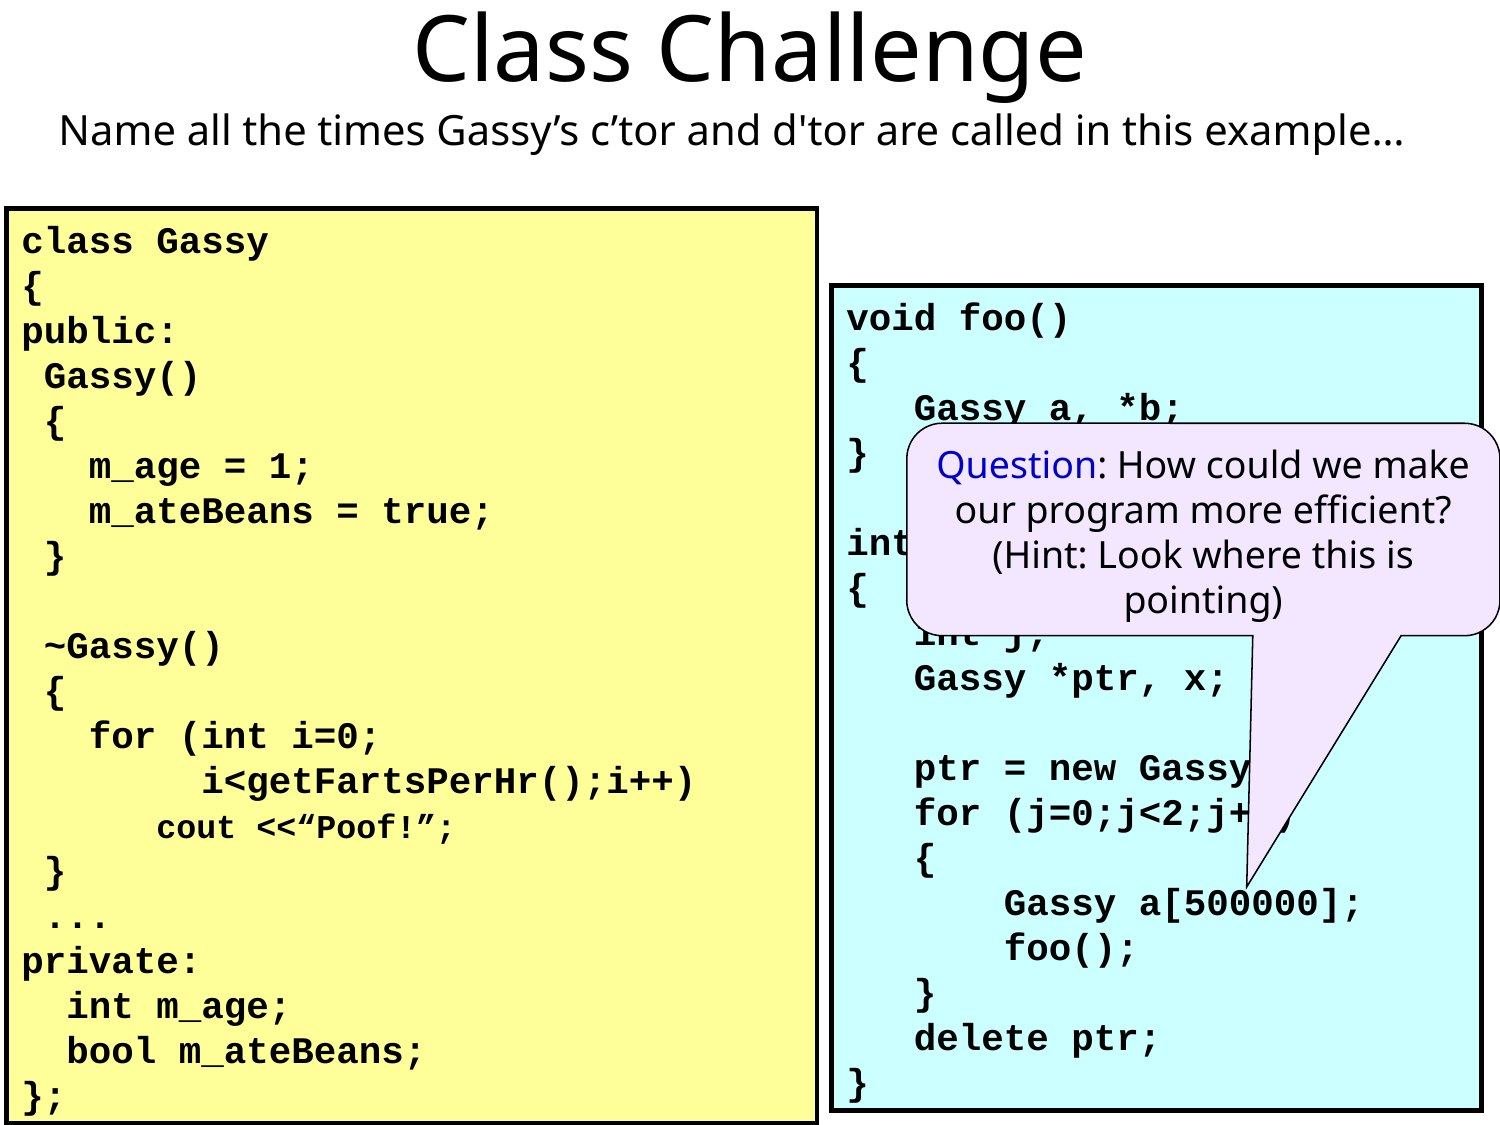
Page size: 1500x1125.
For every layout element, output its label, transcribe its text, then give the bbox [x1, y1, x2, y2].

text_box Question: How could we make our program more efficient? (Hint: Look where this is pointing) [906, 423, 1500, 887]
text_box void foo() { Gassy a, *b; } int main(void) { int j; Gassy *ptr, x; ptr = new Gassy; for (j=0;j<2;j++) { Gassy a[500000]; foo(); } delete ptr; } [831, 285, 1482, 1111]
text_box class Gassy { public: Gassy() { m_age = 1; m_ateBeans = true; } ~Gassy() { for (int i=0; i<getFartsPerHr();i++) cout <<“Poof!”; } ... private: int m_age; bool m_ateBeans; }; [6, 208, 817, 1123]
title Class Challenge [112, 0, 1388, 96]
text_box Name all the times Gassy’s c’tor and d'tor are called in this example… [6, 96, 1457, 162]
